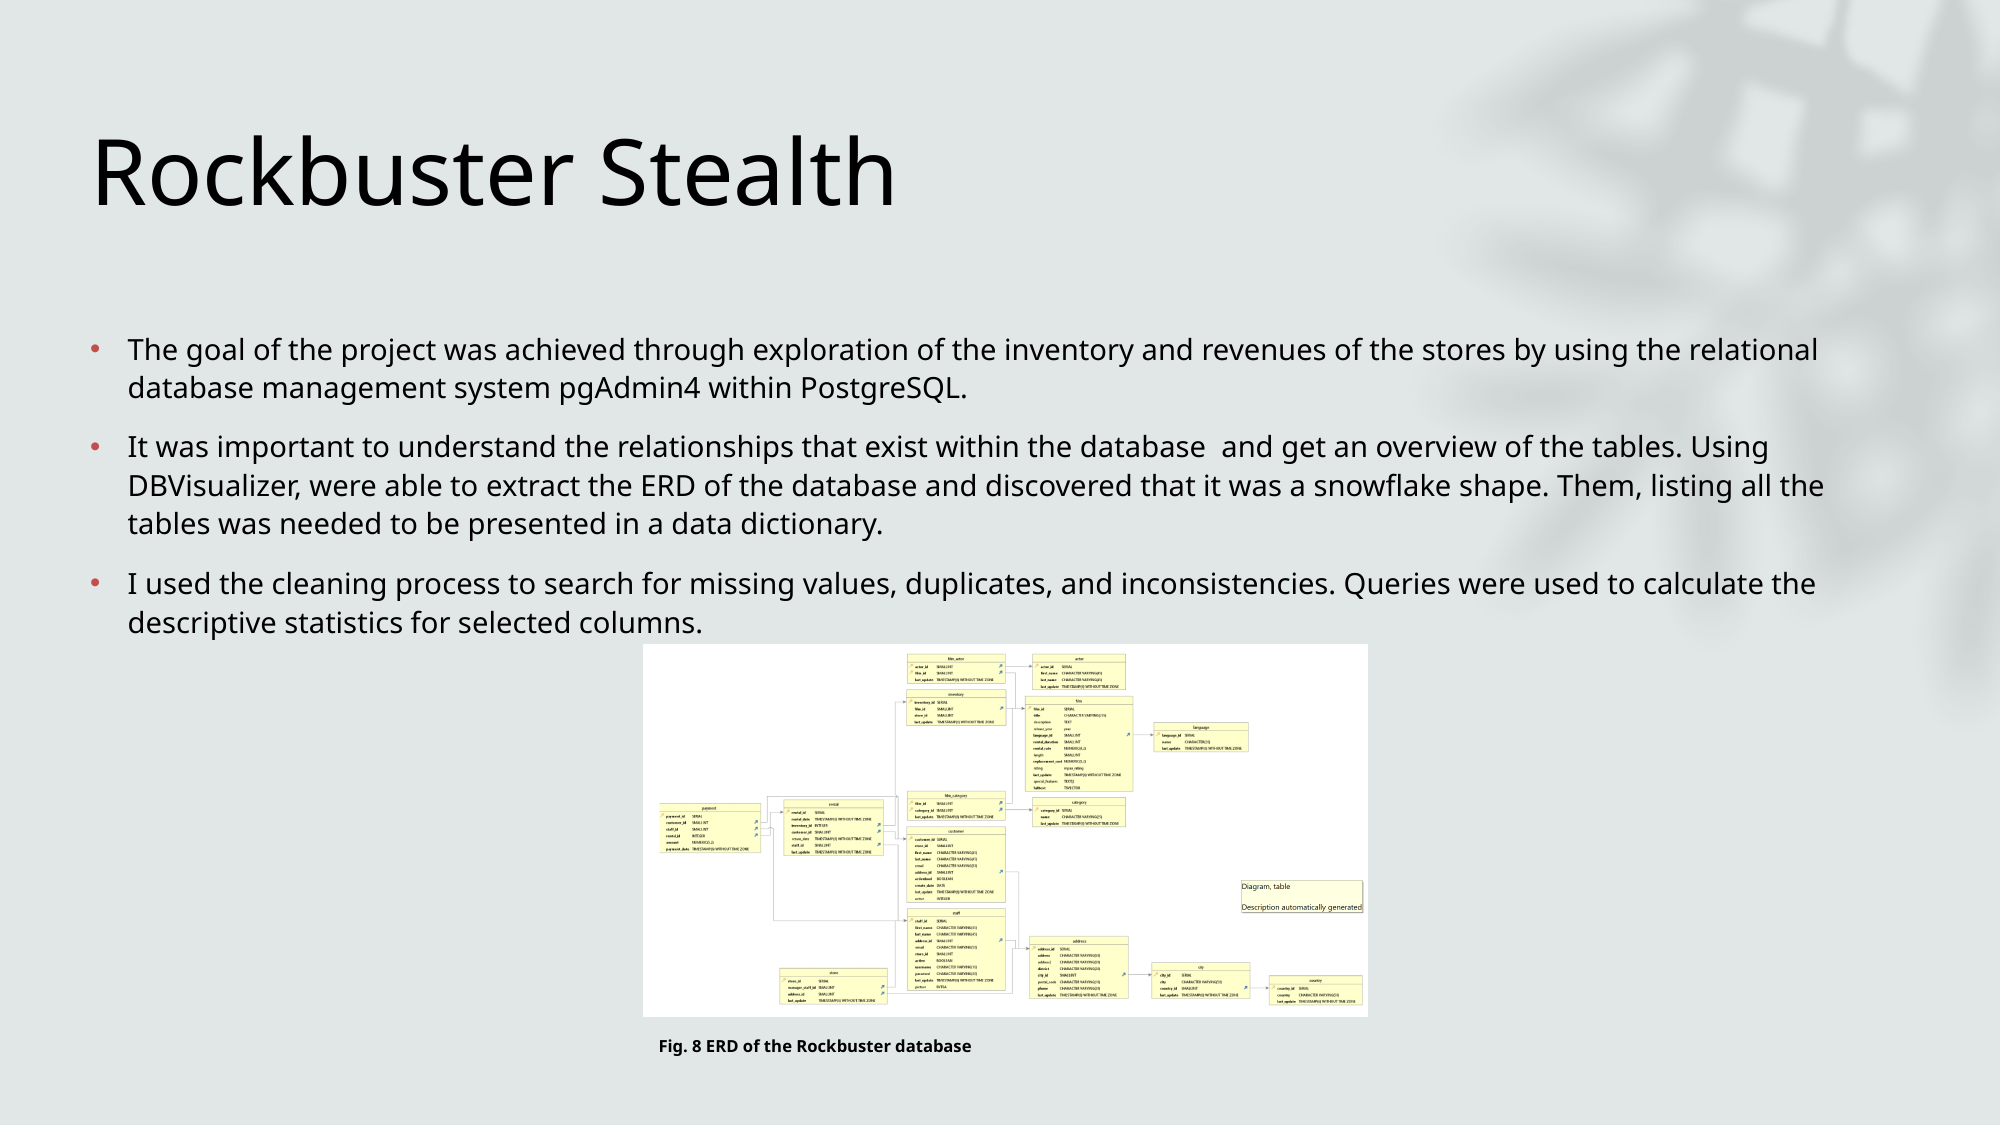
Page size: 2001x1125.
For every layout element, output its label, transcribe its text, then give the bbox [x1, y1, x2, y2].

text_box Fig. 8 ERD of the Rockbuster database [643, 1028, 1368, 1063]
picture [643, 644, 1368, 1017]
title Rockbuster Stealth [75, 60, 1863, 278]
list The goal of the project was achieved through exploration of the inventory and revenues of the stores by using the relational database management system pgAdmin4 within PostgreSQL. It was important to understand the relationships that exist within the database and get an overview of the tables. Using DBVisualizer, were able to extract the ERD of the database and discovered that it was a snowflake shape. Them, listing all the tables was needed to be presented in a data dictionary. I used the cleaning process to search for missing values, duplicates, and inconsistencies. Queries were used to calculate the descriptive statistics for selected columns. [75, 319, 1925, 1009]
